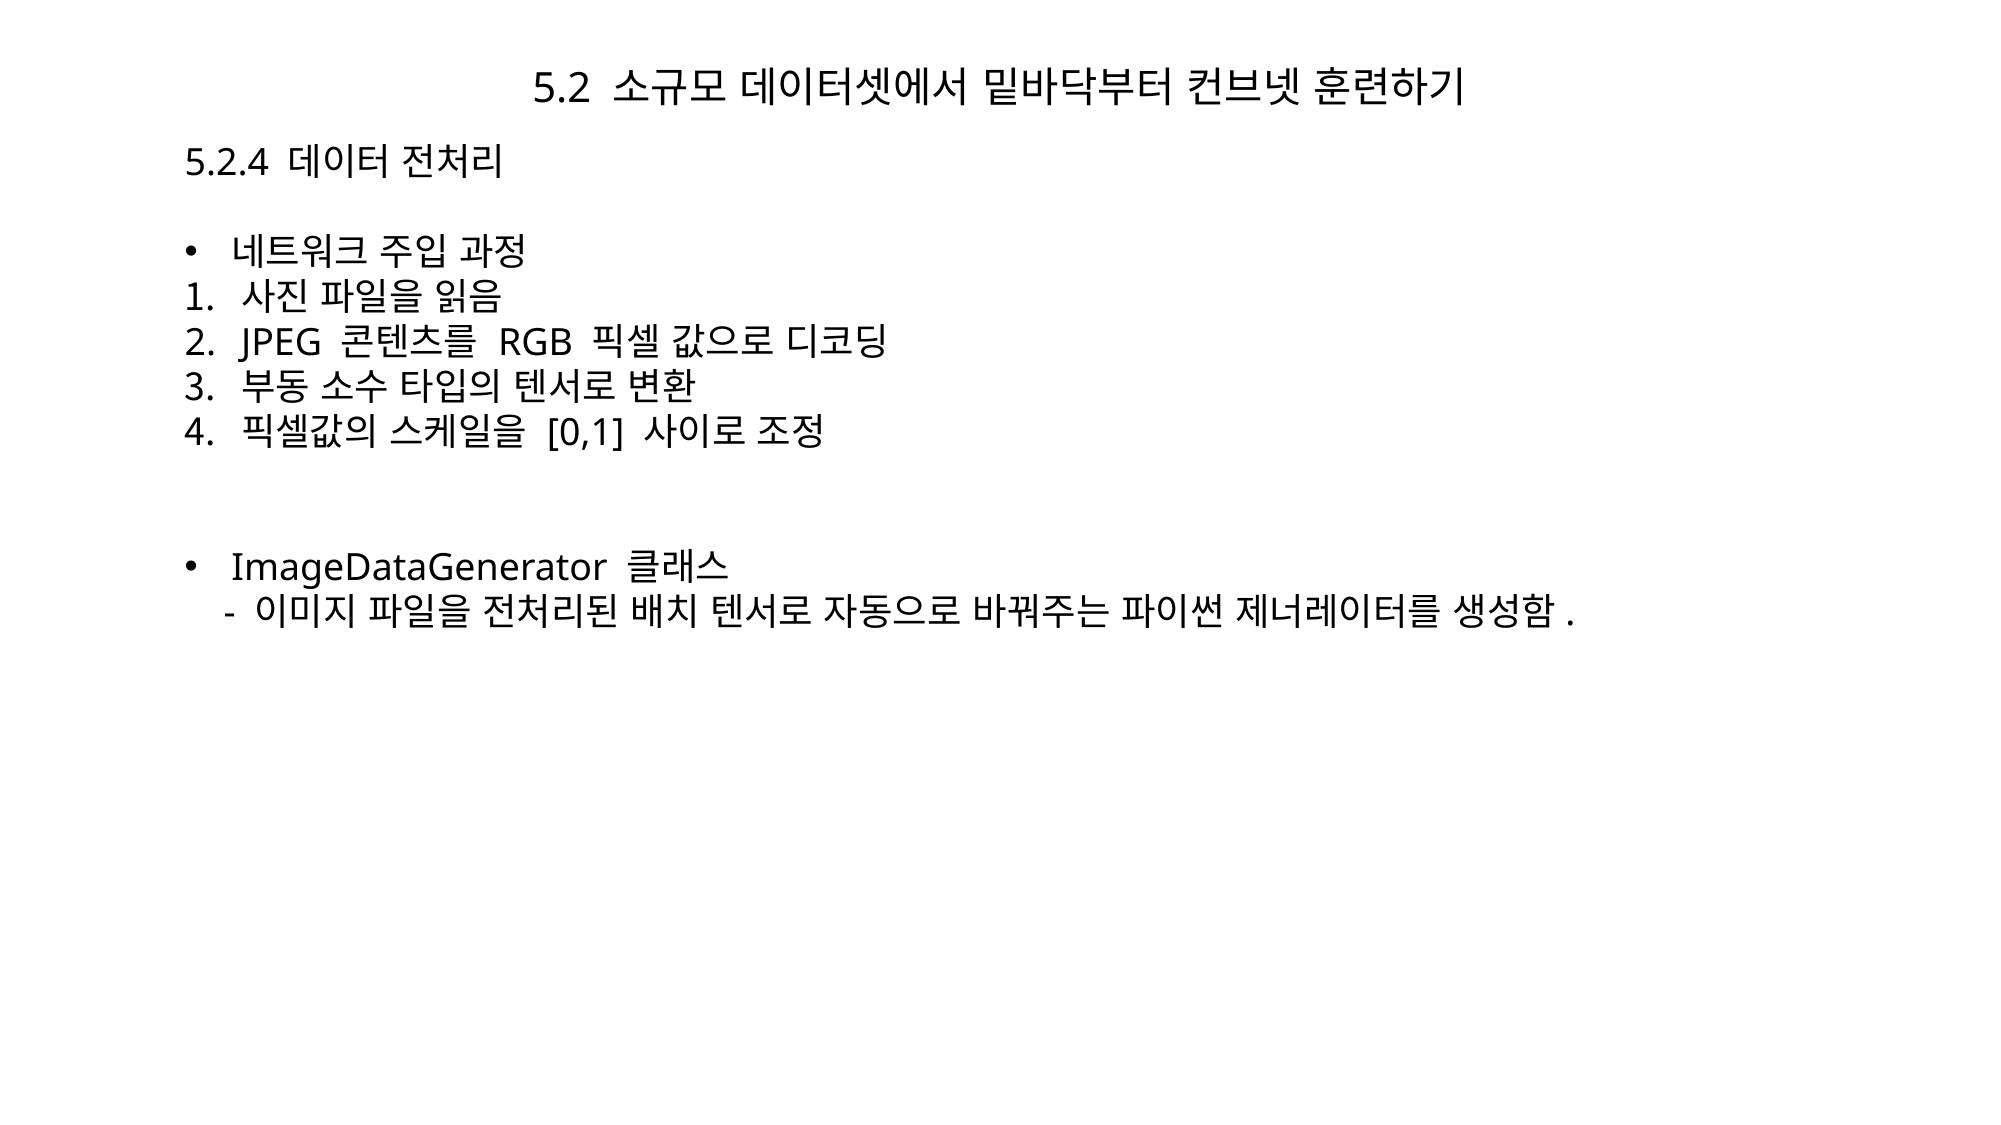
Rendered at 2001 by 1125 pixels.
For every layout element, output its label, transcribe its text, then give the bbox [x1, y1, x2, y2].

text_box 5.2.4 데이터 전처리 네트워크 주입 과정 사진 파일을 읽음 JPEG 콘텐츠를 RGB 픽셀 값으로 디코딩 부동 소수 타입의 텐서로 변환 픽셀값의 스케일을 [0,1] 사이로 조정 ImageDataGenerator 클래스 - 이미지 파일을 전처리된 배치 텐서로 자동으로 바꿔주는 파이썬 제너레이터를 생성함. [169, 130, 1831, 641]
text_box 5.2 소규모 데이터셋에서 밑바닥부터 컨브넷 훈련하기 [169, 53, 1831, 119]
